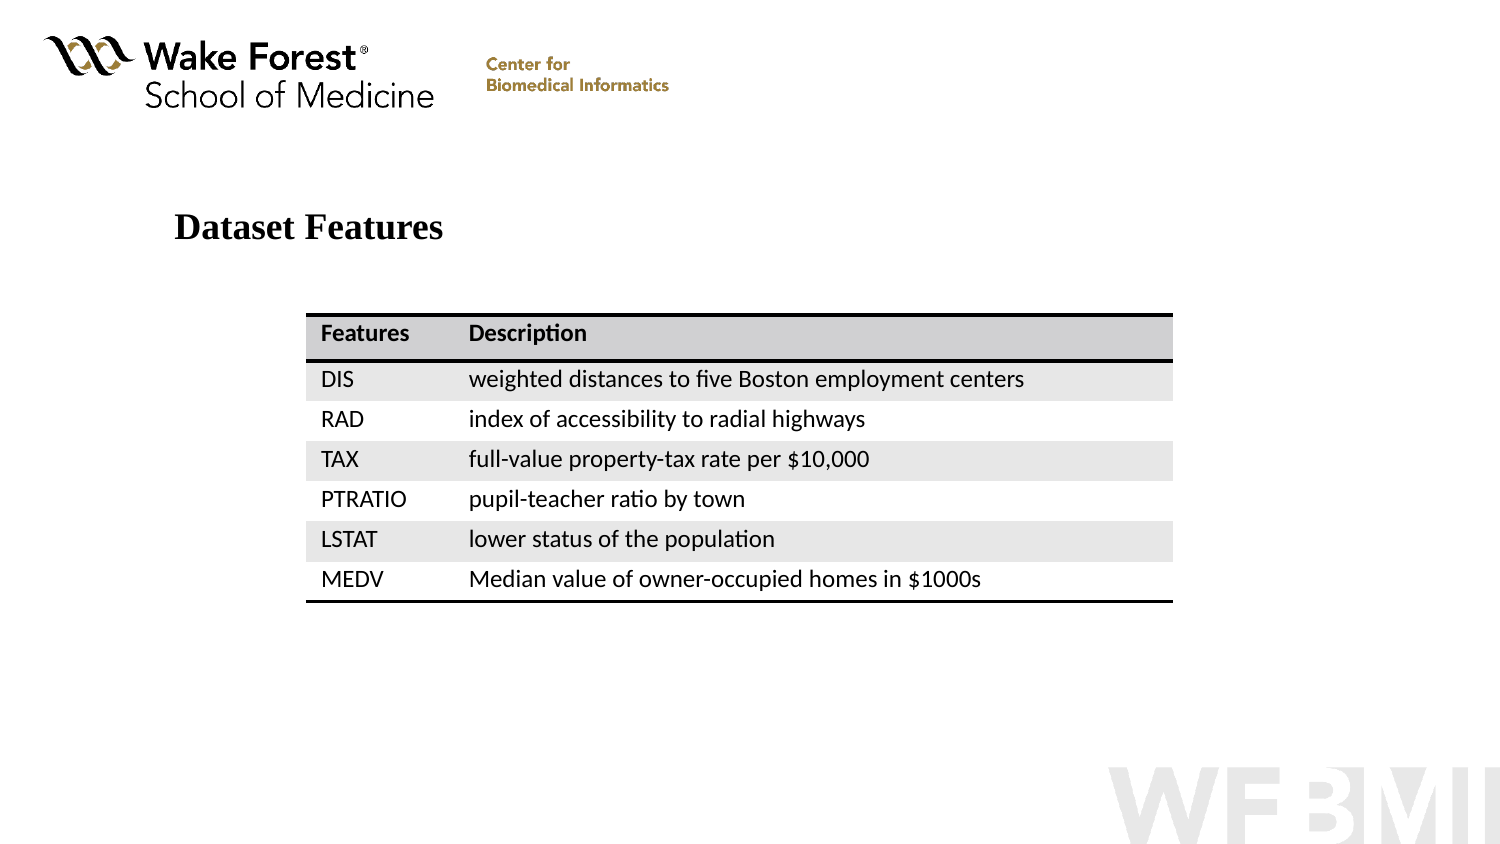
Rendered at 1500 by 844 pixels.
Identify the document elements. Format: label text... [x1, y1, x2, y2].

table_cell DIS [306, 363, 454, 401]
table_header Description [454, 317, 1173, 359]
table_cell PTRATIO [306, 481, 454, 521]
table_cell TAX [306, 441, 454, 481]
table_cell RAD [306, 401, 454, 441]
table_cell LSTAT [306, 521, 454, 562]
picture [43, 36, 669, 108]
table_cell weighted distances to ﬁve Boston employment centers [454, 363, 1173, 401]
table_cell MEDV [306, 562, 454, 600]
title Dataset Features [174, 201, 1229, 248]
table_cell full-value property-tax rate per $10,000 [454, 441, 1173, 481]
table_cell Median value of owner-occupied homes in $1000s [454, 562, 1173, 600]
table_header Features [306, 317, 454, 359]
table_cell lower status of the population [454, 521, 1173, 562]
table_cell index of accessibility to radial highways [454, 401, 1173, 441]
table_cell pupil-teacher ratio by town [454, 481, 1173, 521]
